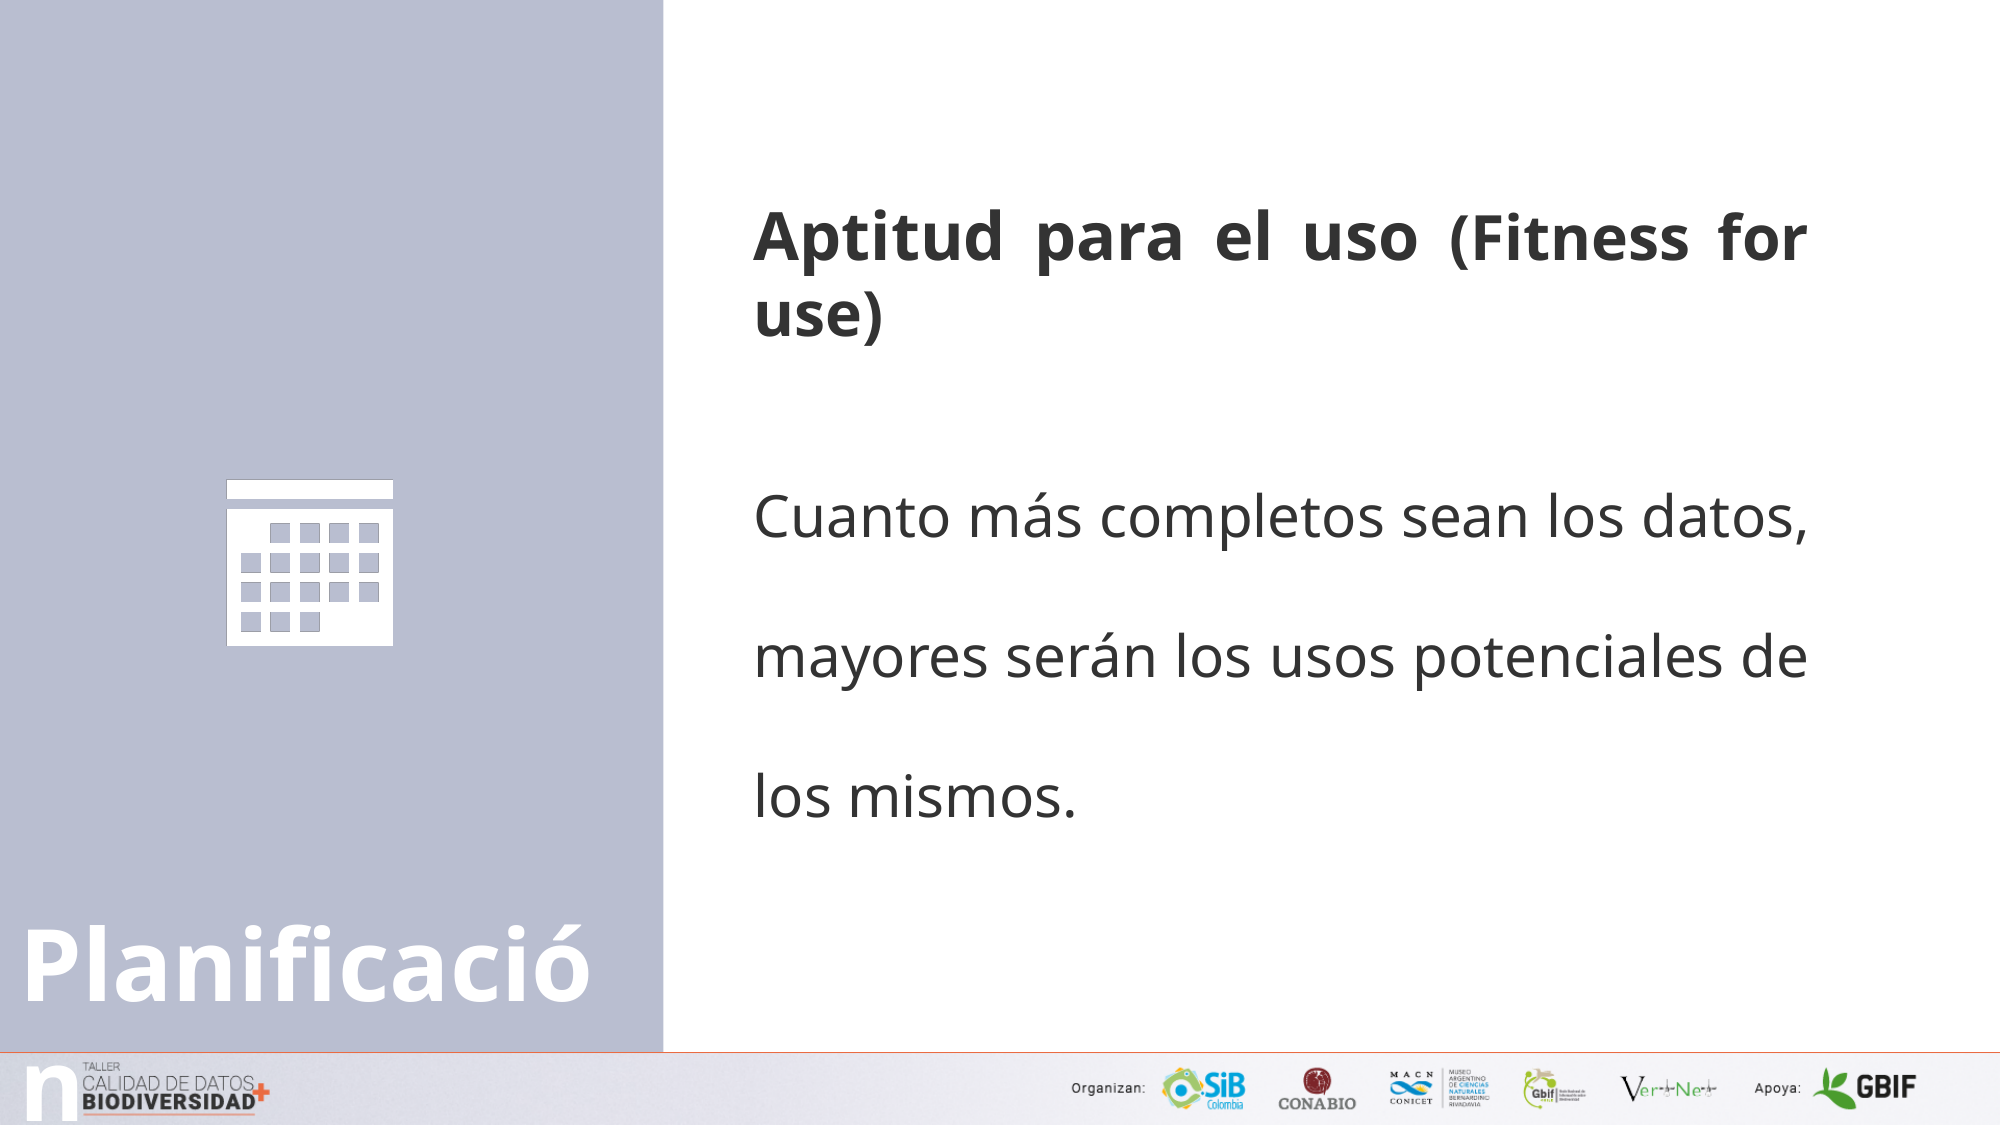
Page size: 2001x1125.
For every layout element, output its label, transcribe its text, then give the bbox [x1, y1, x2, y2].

text_box Planificación [4, 894, 668, 1049]
picture [0, 1051, 2000, 1125]
picture [192, 445, 427, 680]
text_box Aptitud para el uso (Fitness for use) Cuanto más completos sean los datos, mayores serán los usos potenciales de los mismos. [738, 186, 1825, 837]
text_box [0, 0, 664, 1050]
